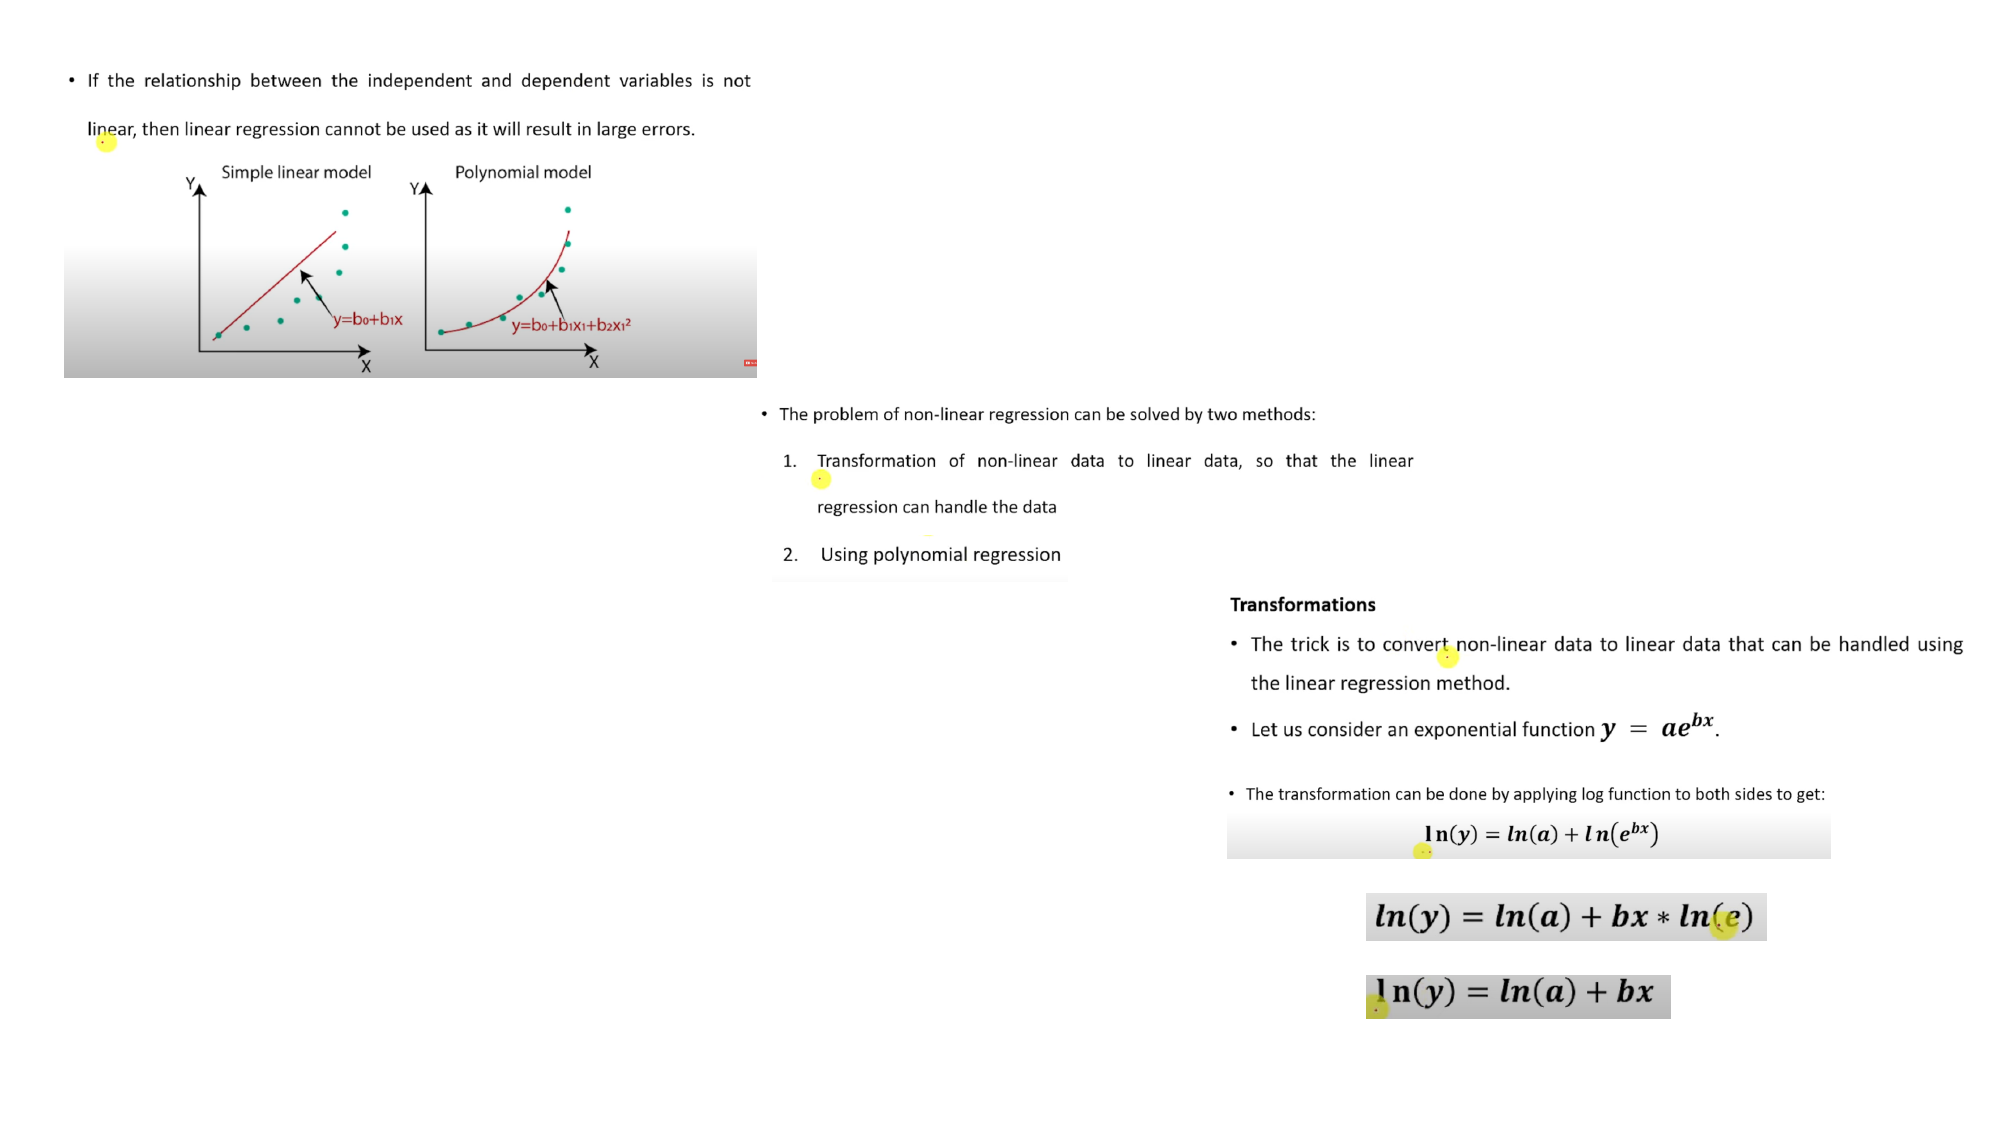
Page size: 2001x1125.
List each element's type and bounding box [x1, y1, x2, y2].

picture [1366, 975, 1671, 1019]
picture [772, 535, 1068, 582]
picture [756, 397, 1420, 520]
picture [1366, 893, 1767, 941]
picture [1227, 593, 1971, 749]
picture [64, 58, 757, 378]
picture [1227, 785, 1831, 859]
